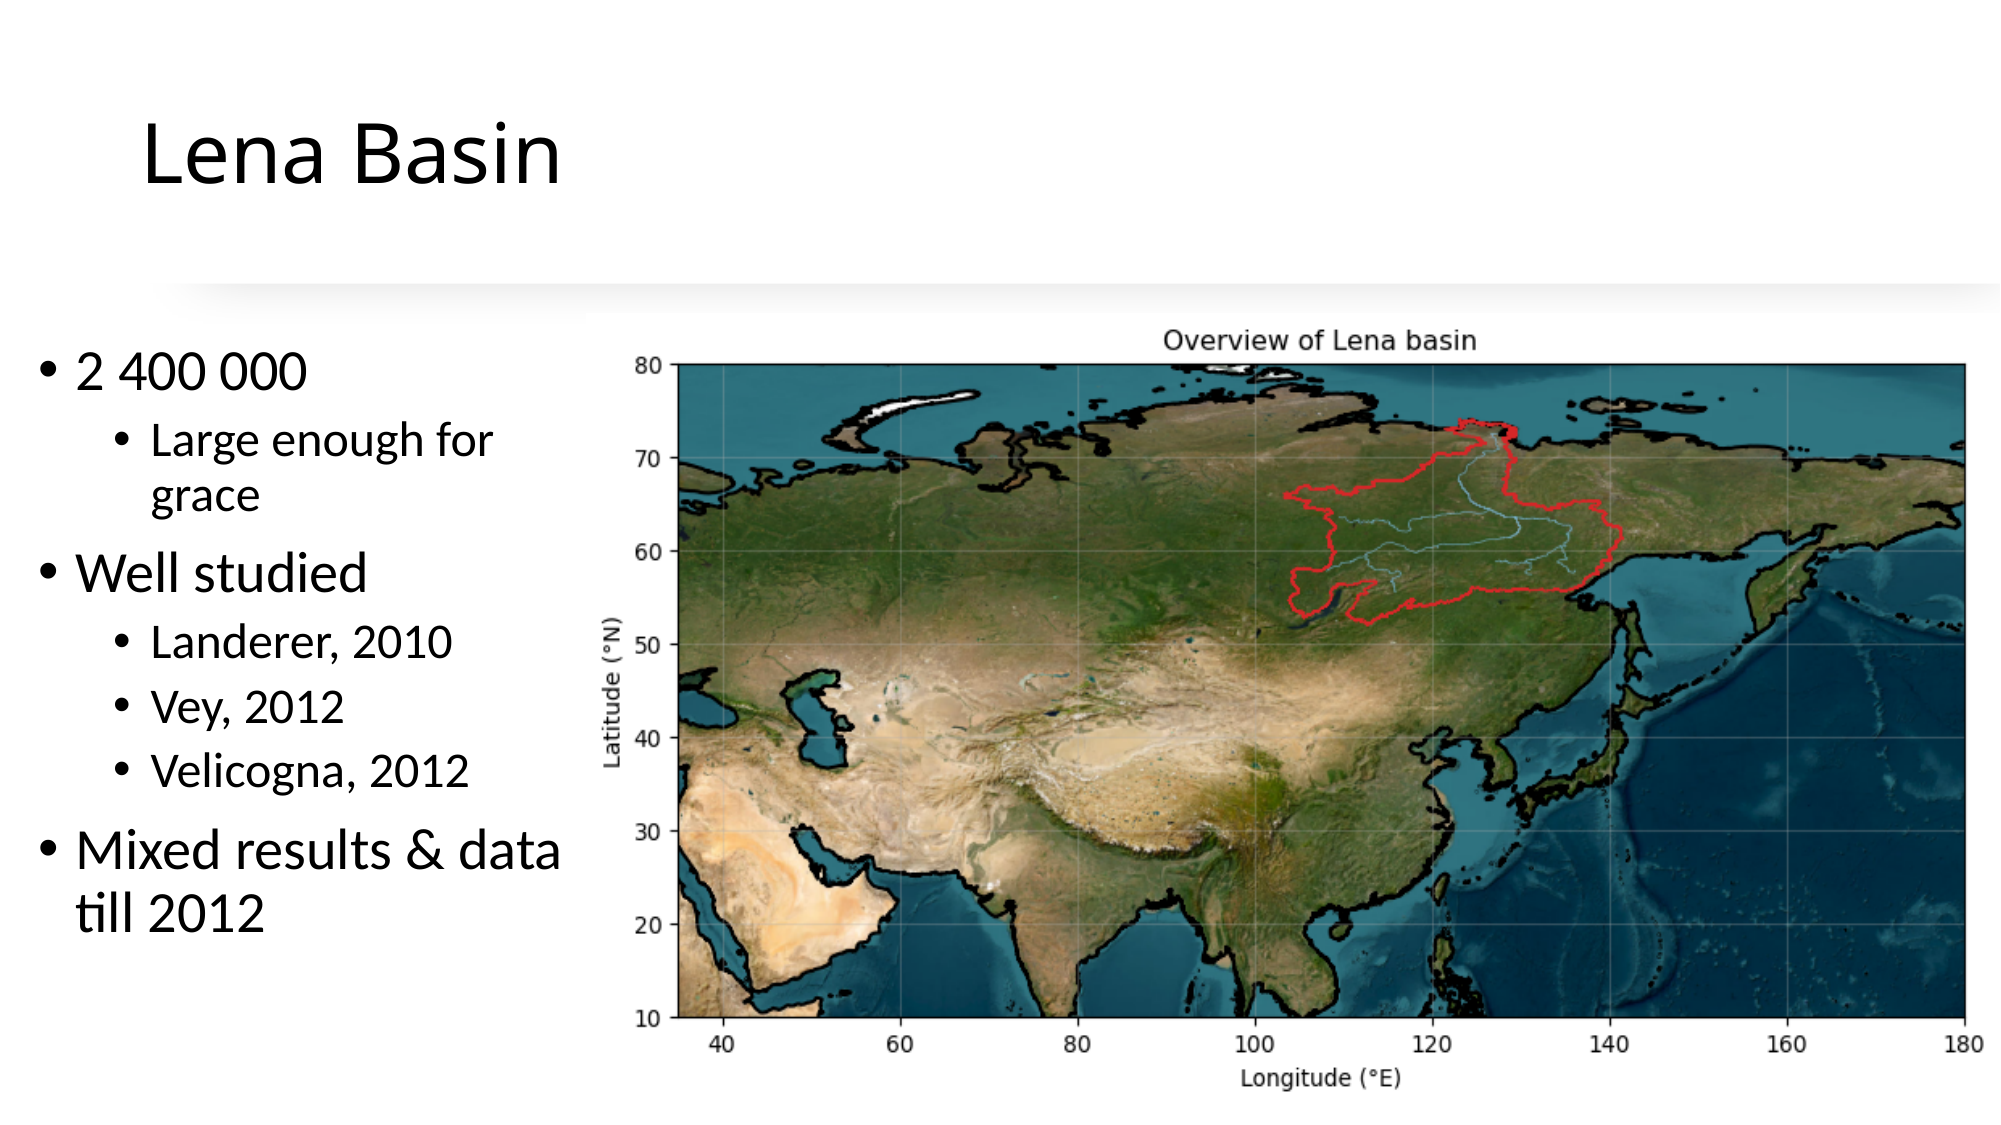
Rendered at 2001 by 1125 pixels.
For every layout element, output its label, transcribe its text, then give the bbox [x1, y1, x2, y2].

title Lena Basin [124, 72, 1863, 241]
text_box [0, 285, 2000, 1125]
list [586, 313, 2000, 1107]
text_box [0, 0, 2000, 285]
